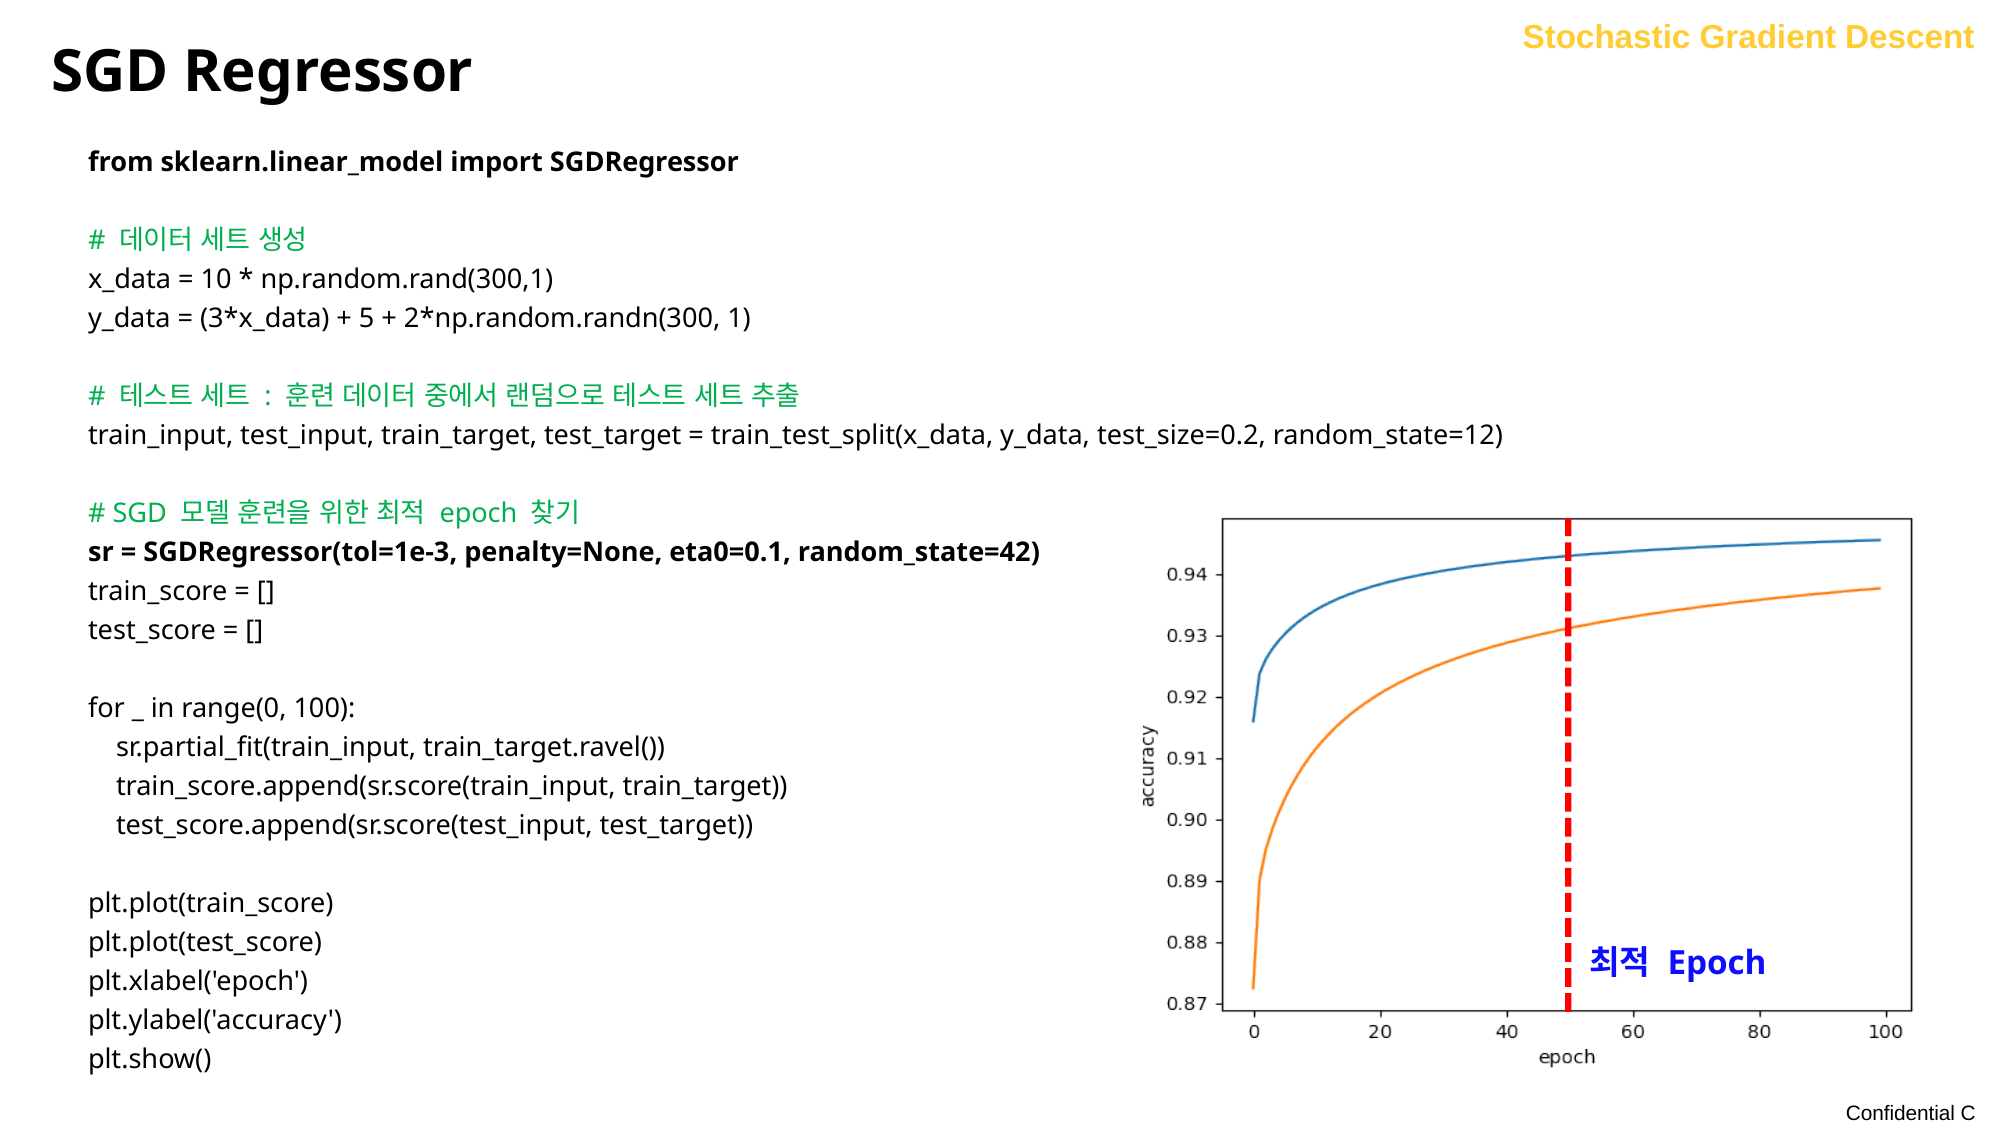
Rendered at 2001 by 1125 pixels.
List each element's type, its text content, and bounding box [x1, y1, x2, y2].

list Stochastic Gradient Descent [1424, 19, 1975, 55]
title SGD Regressor [51, 44, 1331, 101]
text_box from sklearn.linear_model import SGDRegressor # 데이터 세트 생성 x_data = 10 * np.random.rand(300,1) y_data = (3*x_data) + 5 + 2*np.random.randn(300, 1) # 테스트 세트 : 훈련 데이터 중에서 랜덤으로 테스트 세트 추출 train_input, test_input, train_target, test_target = train_test_split(x_data, y_data, test_size=0.2, random_state=12) # SGD 모델 훈련을 위한 최적 epoch 찾기 sr = SGDRegressor(tol=1e-3, penalty=None, eta0=0.1, random_state=42) train_score = [] test_score = [] for _ in range(0, 100): sr.partial_fit(train_input, train_target.ravel()) train_score.append(sr.score(train_input, train_target)) test_score.append(sr.score(test_input, test_target)) plt.plot(train_score) plt.plot(test_score) plt.xlabel('epoch') plt.ylabel('accuracy') plt.show() [88, 138, 1521, 1110]
picture [1110, 440, 2000, 1081]
